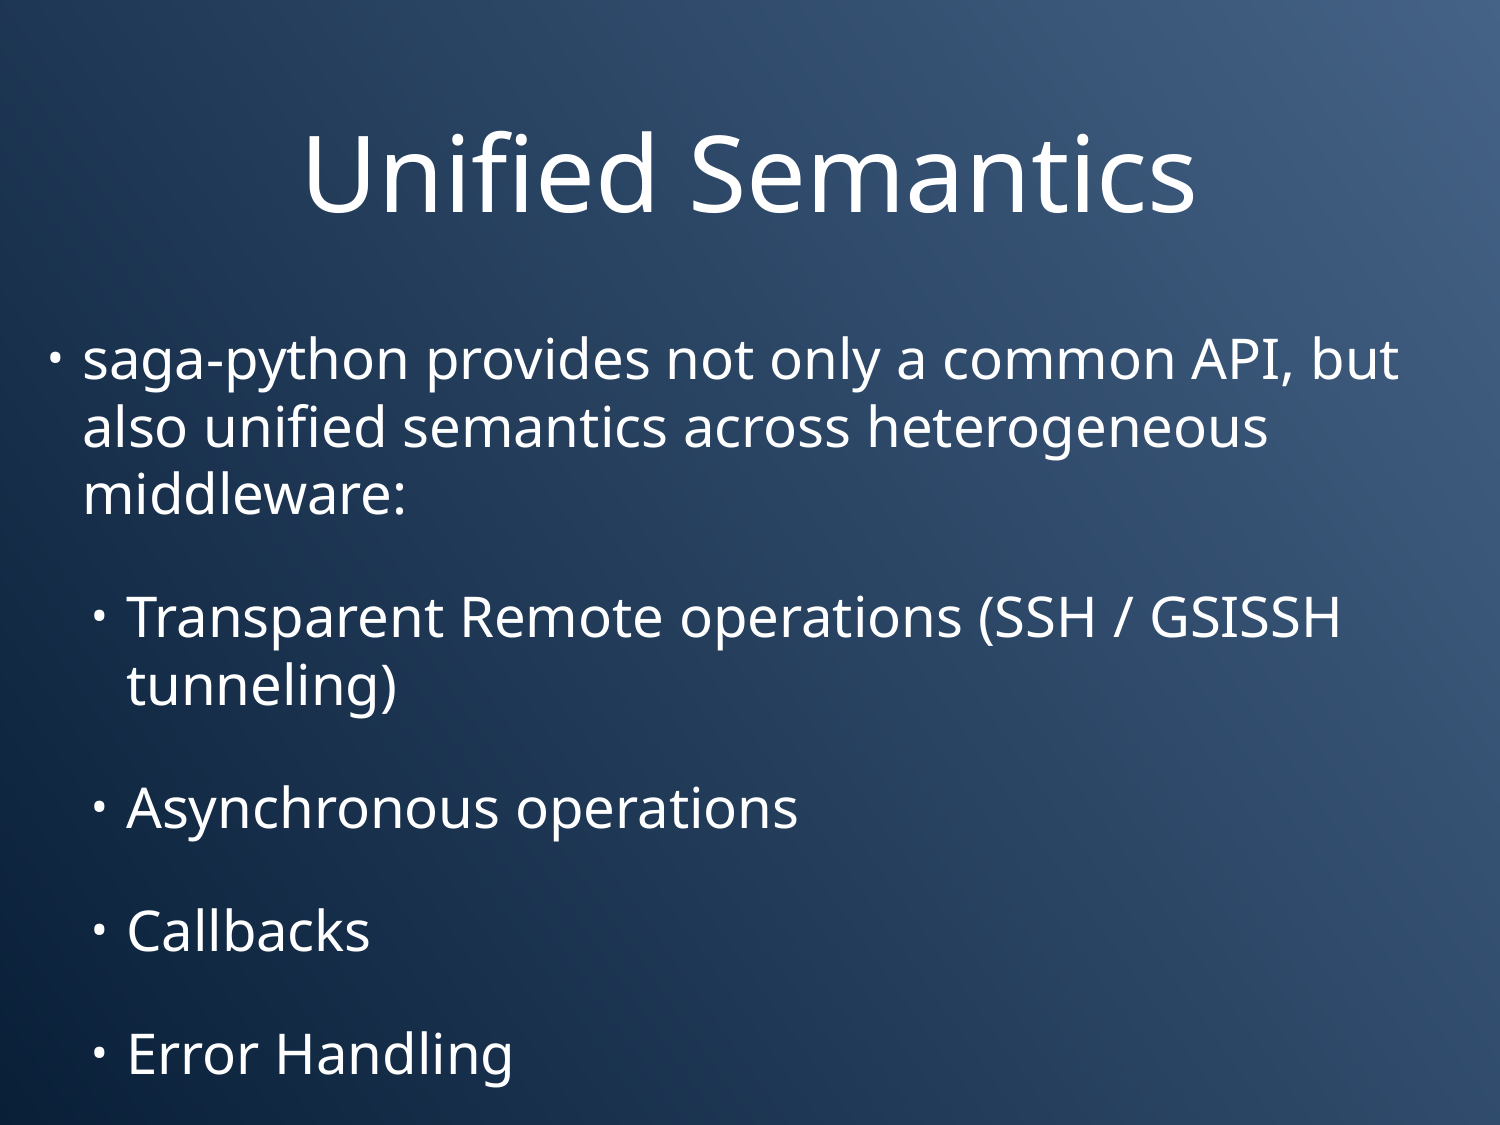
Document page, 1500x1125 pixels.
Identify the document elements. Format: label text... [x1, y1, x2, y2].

title Unified Semantics [41, 29, 1459, 311]
list saga-python provides not only a common API, but also unified semantics across heterogeneous middleware: Transparent Remote operations (SSH / GSISSH tunneling) Asynchronous operations Callbacks Error Handling [41, 367, 1459, 1042]
